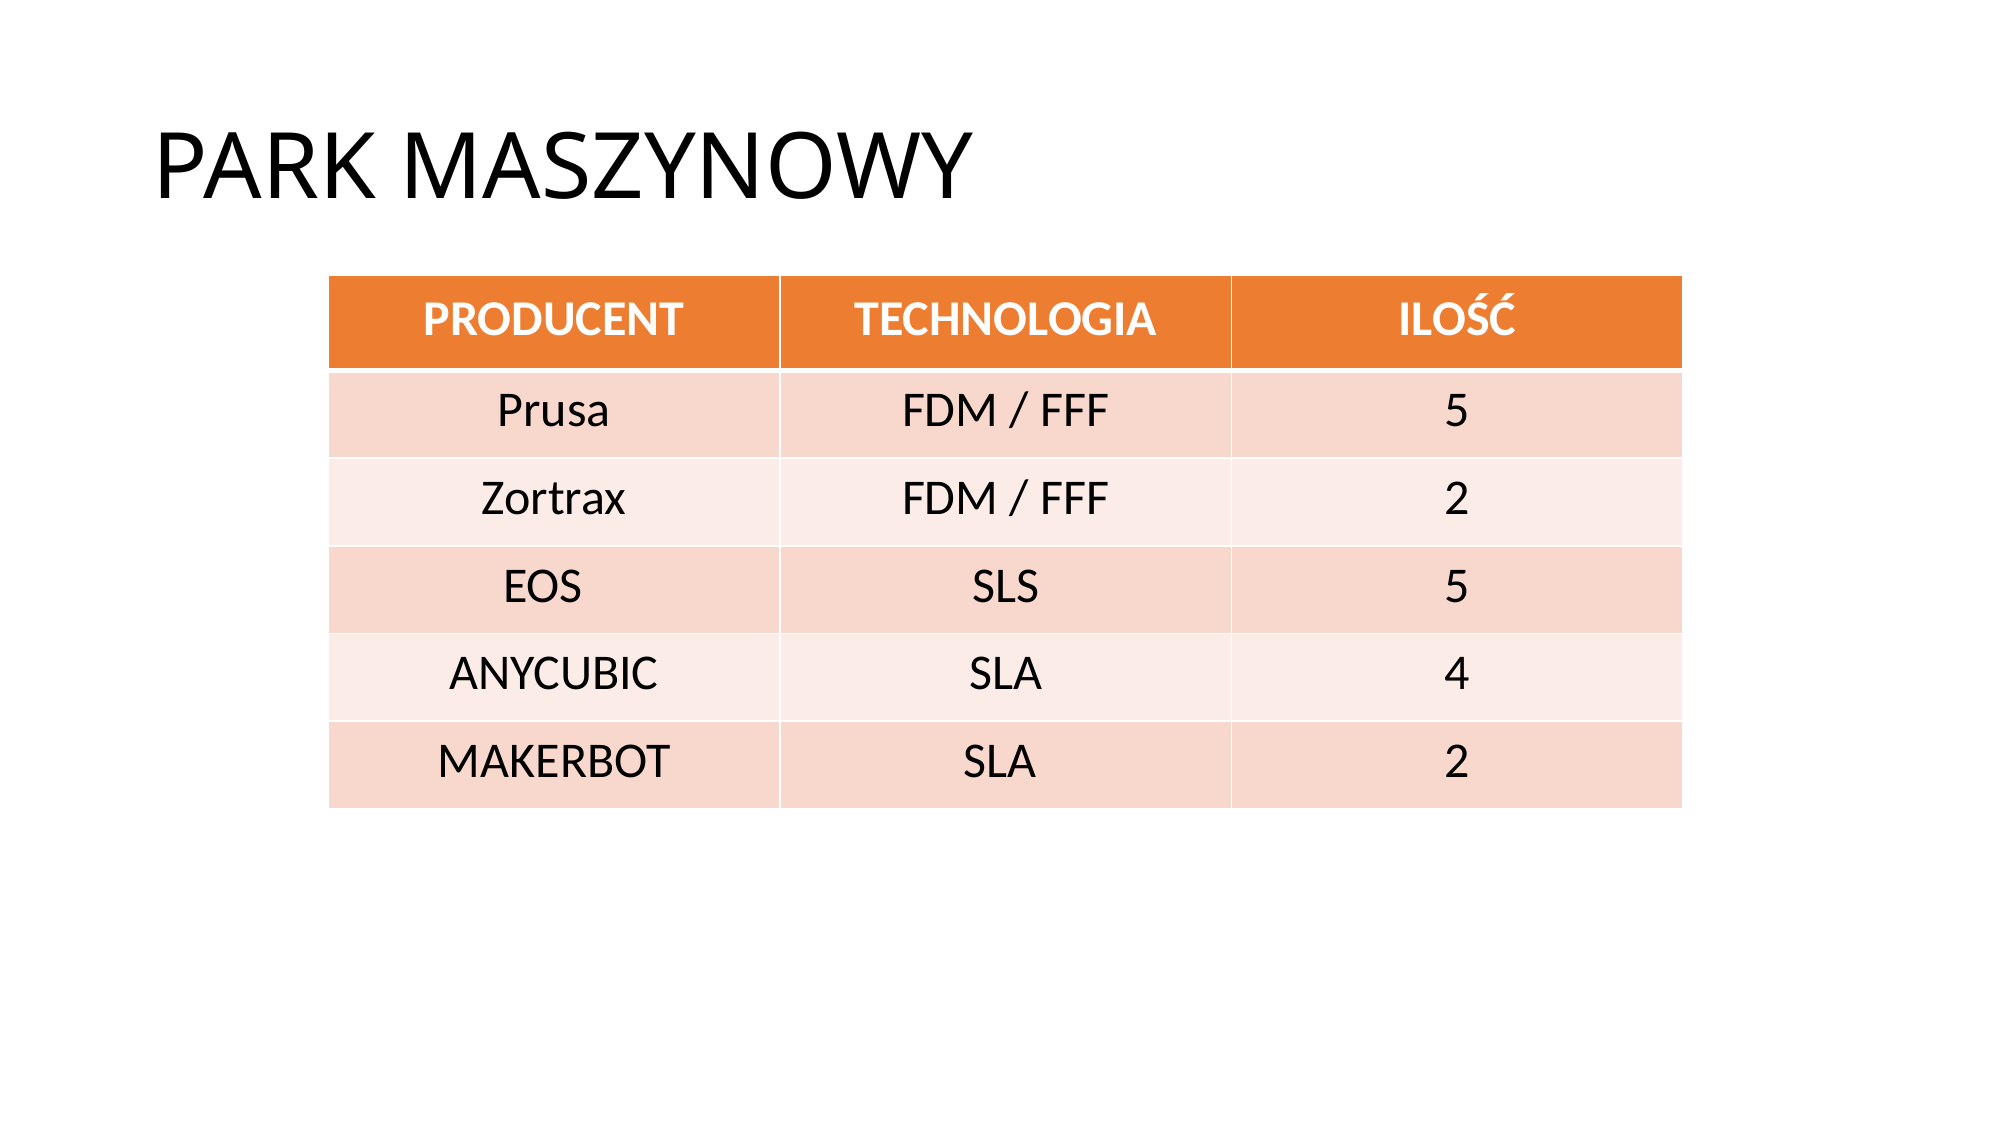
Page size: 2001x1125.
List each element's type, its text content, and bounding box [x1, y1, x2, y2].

table_cell Prusa [329, 373, 779, 457]
table_cell MAKERBOT [329, 722, 779, 808]
table_cell FDM / FFF [781, 459, 1231, 545]
table_cell 4 [1232, 634, 1682, 720]
table_header ILOŚĆ [1232, 276, 1682, 368]
table_cell Zortrax [329, 459, 779, 545]
table_cell EOS [329, 547, 779, 633]
table_cell 5 [1232, 373, 1682, 457]
title PARK MASZYNOWY [137, 59, 1863, 278]
table_cell ANYCUBIC [329, 634, 779, 720]
table_cell SLS [781, 547, 1231, 633]
table_cell 5 [1232, 547, 1682, 633]
table_cell 2 [1232, 722, 1682, 808]
table_cell SLA [781, 722, 1231, 808]
table_cell FDM / FFF [781, 373, 1231, 457]
table_header TECHNOLOGIA [781, 276, 1231, 368]
table_header PRODUCENT [329, 276, 779, 368]
table_cell 2 [1232, 459, 1682, 545]
table_cell SLA [781, 634, 1231, 720]
